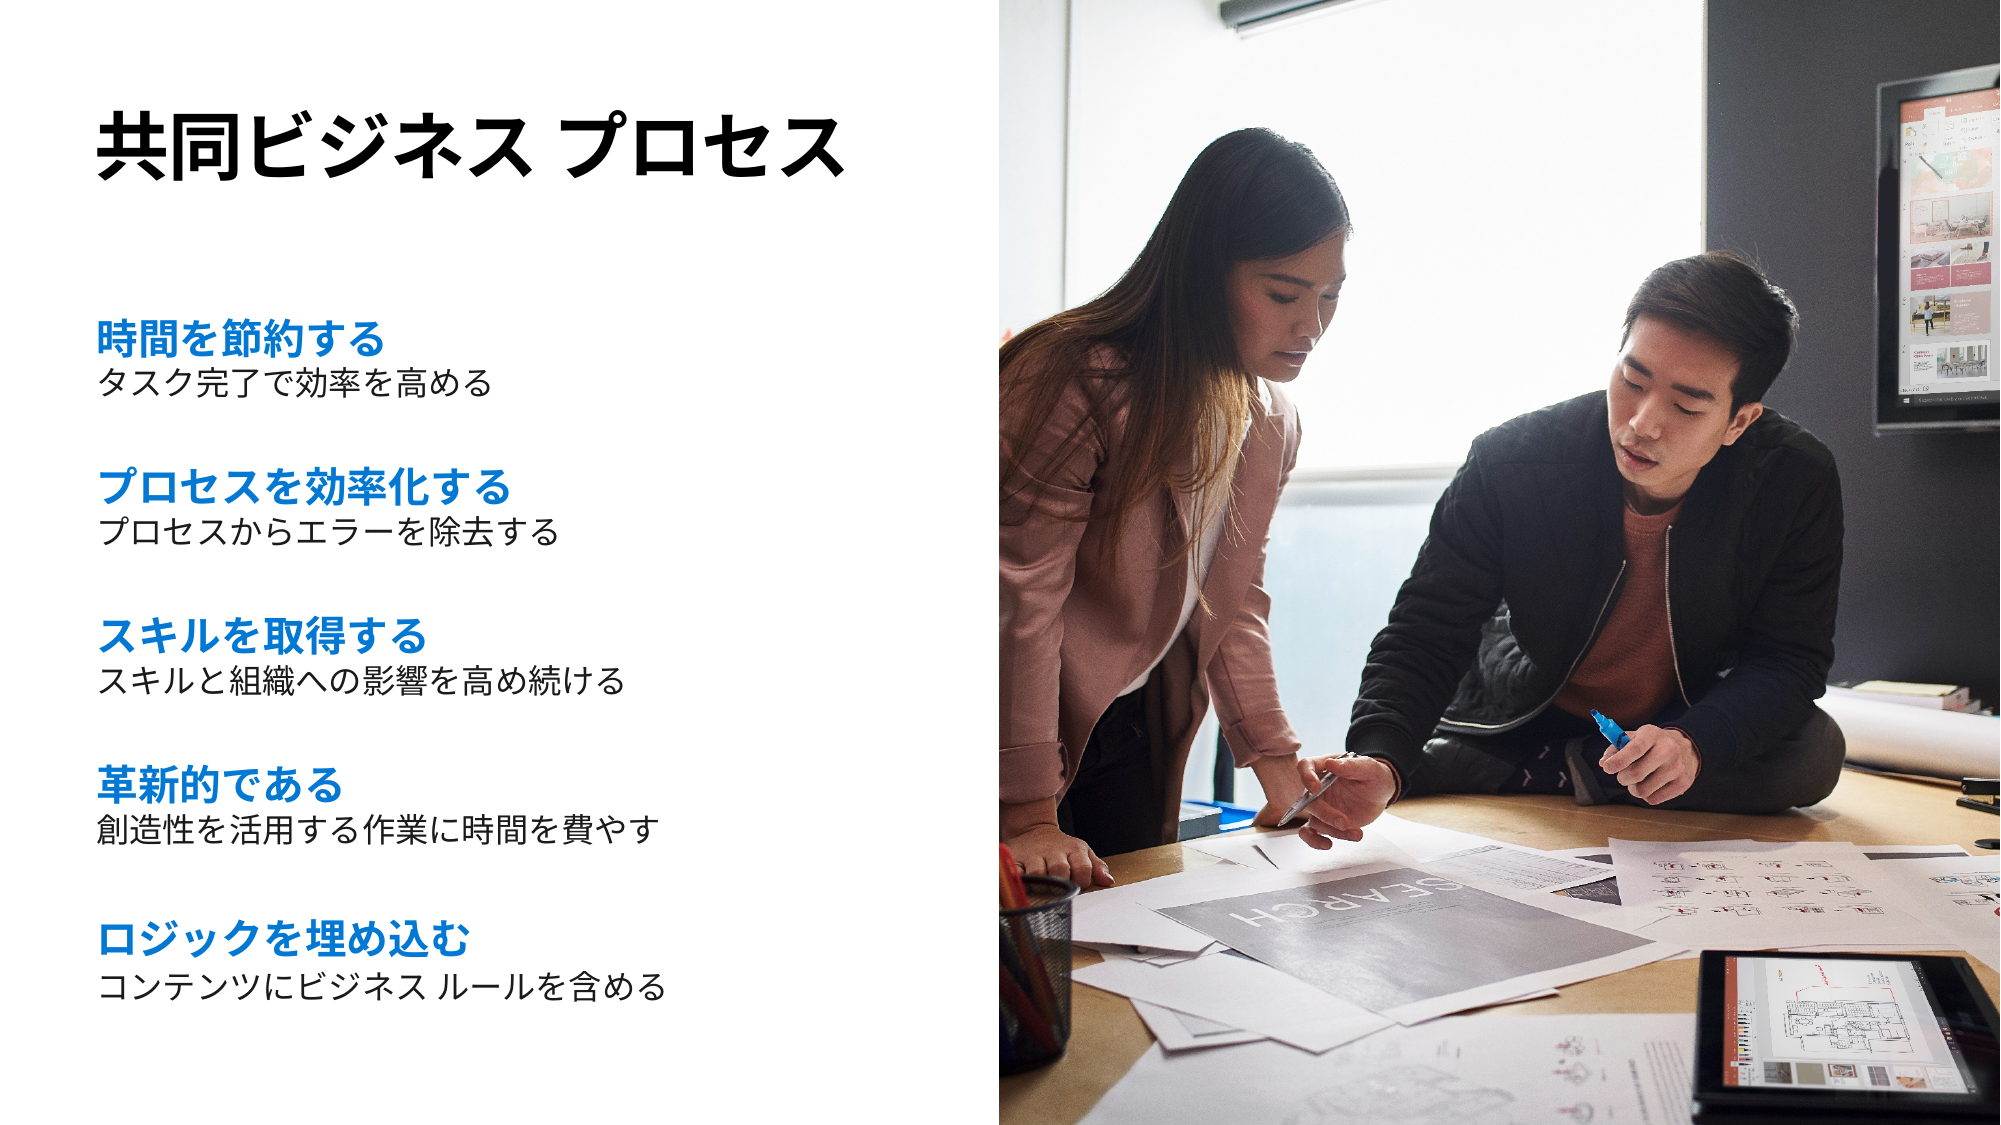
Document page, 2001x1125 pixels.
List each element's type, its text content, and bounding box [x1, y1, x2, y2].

picture [999, 0, 2000, 1125]
text_box 時間を節約する タスク完了で効率を高める [96, 305, 634, 410]
title 共同ビジネス プロセス [79, 104, 911, 196]
text_box スキルを取得する スキルと組織への影響を高め続ける [96, 602, 928, 708]
text_box 革新的である 創造性を活用する作業に時間を費やす [96, 751, 928, 857]
text_box プロセスを効率化する プロセスからエラーを除去する [96, 453, 656, 559]
list ロジックを埋め込む コンテンツにビジネス ルールを含める [96, 900, 928, 1023]
